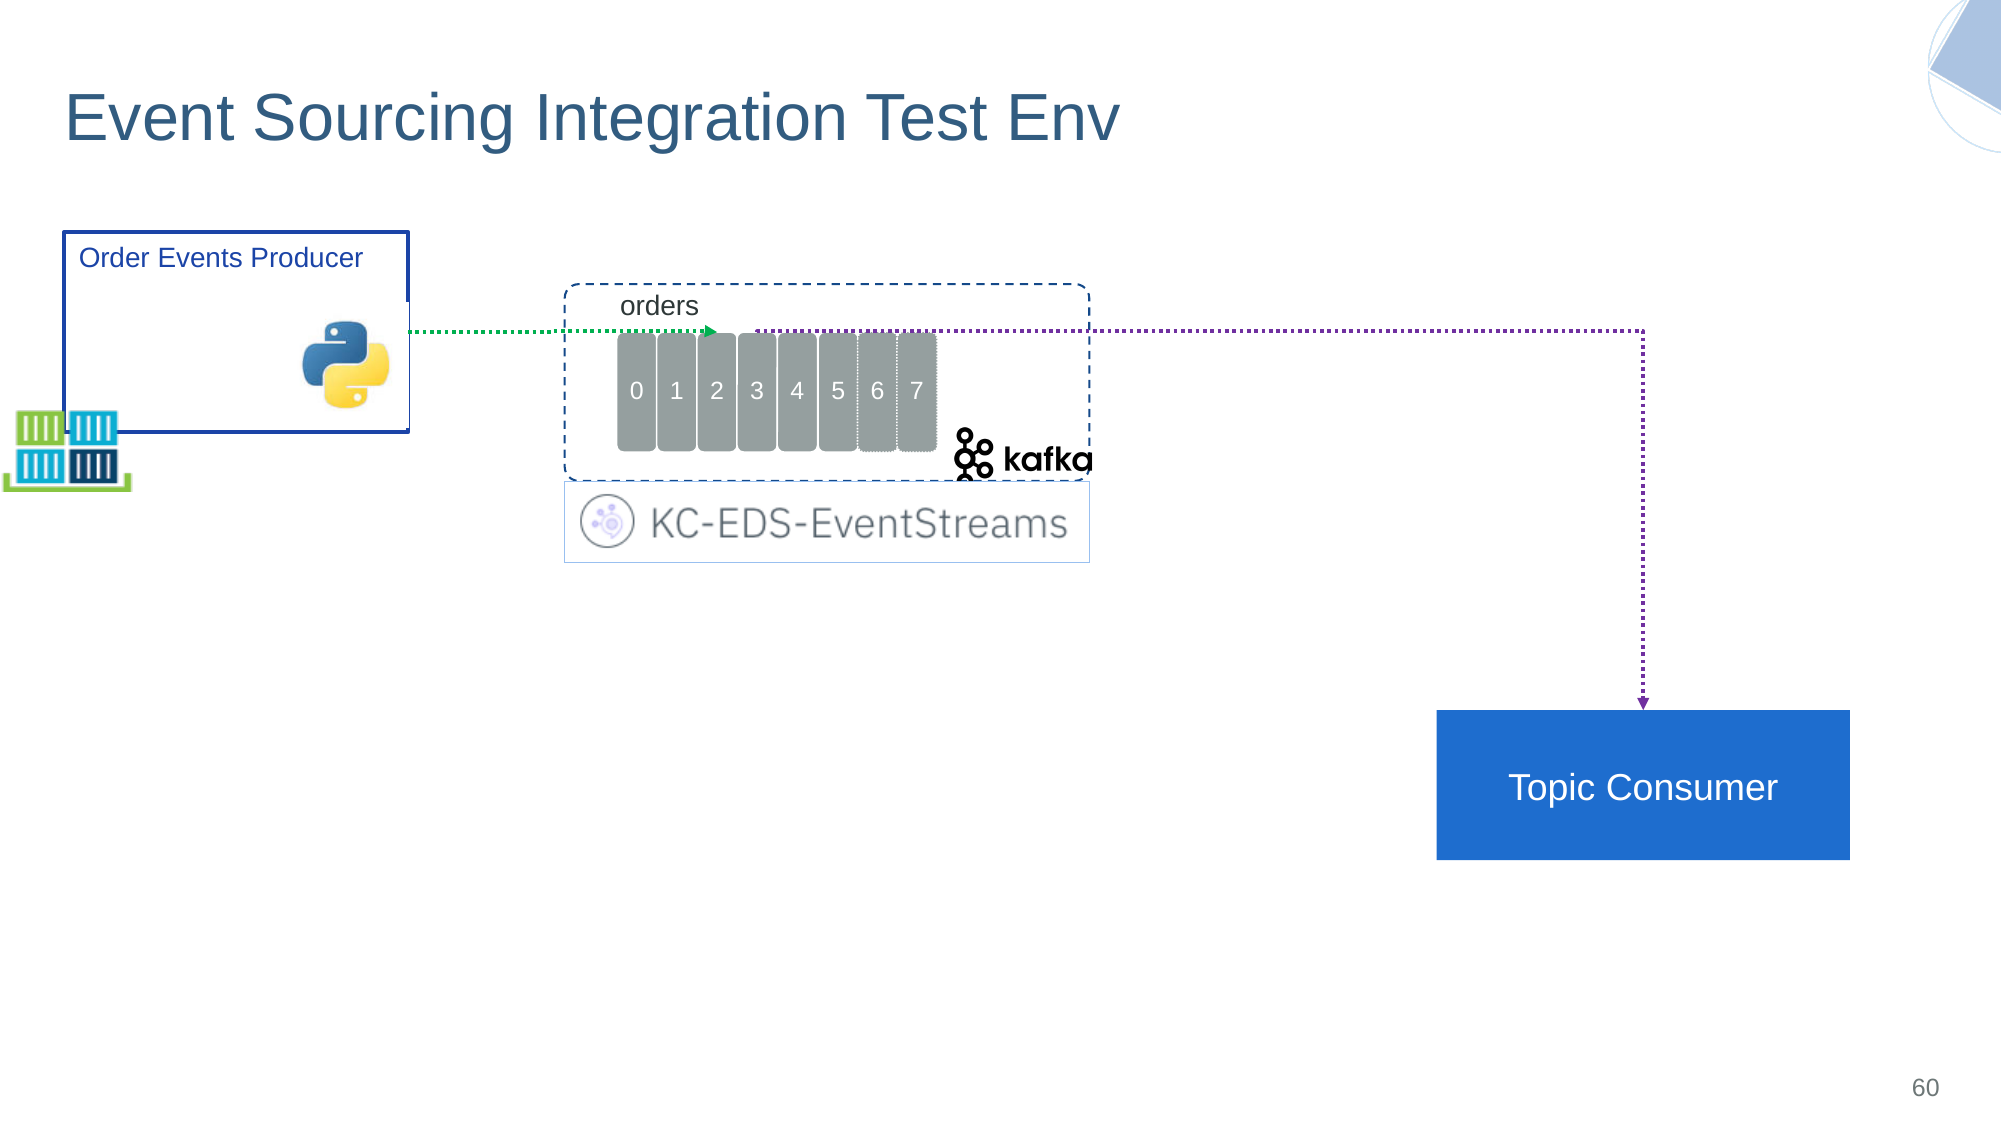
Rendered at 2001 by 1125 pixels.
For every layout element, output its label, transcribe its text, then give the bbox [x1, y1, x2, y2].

text_box Topic Consumer [1435, 708, 1852, 862]
picture [282, 302, 409, 428]
text_box [564, 284, 1005, 479]
text_box Order Events Producer [62, 230, 410, 434]
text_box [1010, 77, 1390, 965]
text_box orders [605, 280, 715, 329]
picture [0, 405, 184, 492]
title Event Sourcing Integration Test Env [64, 9, 1850, 155]
slide_number 60 [1867, 1056, 1955, 1117]
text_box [1924, 0, 2001, 154]
picture [564, 416, 1010, 563]
